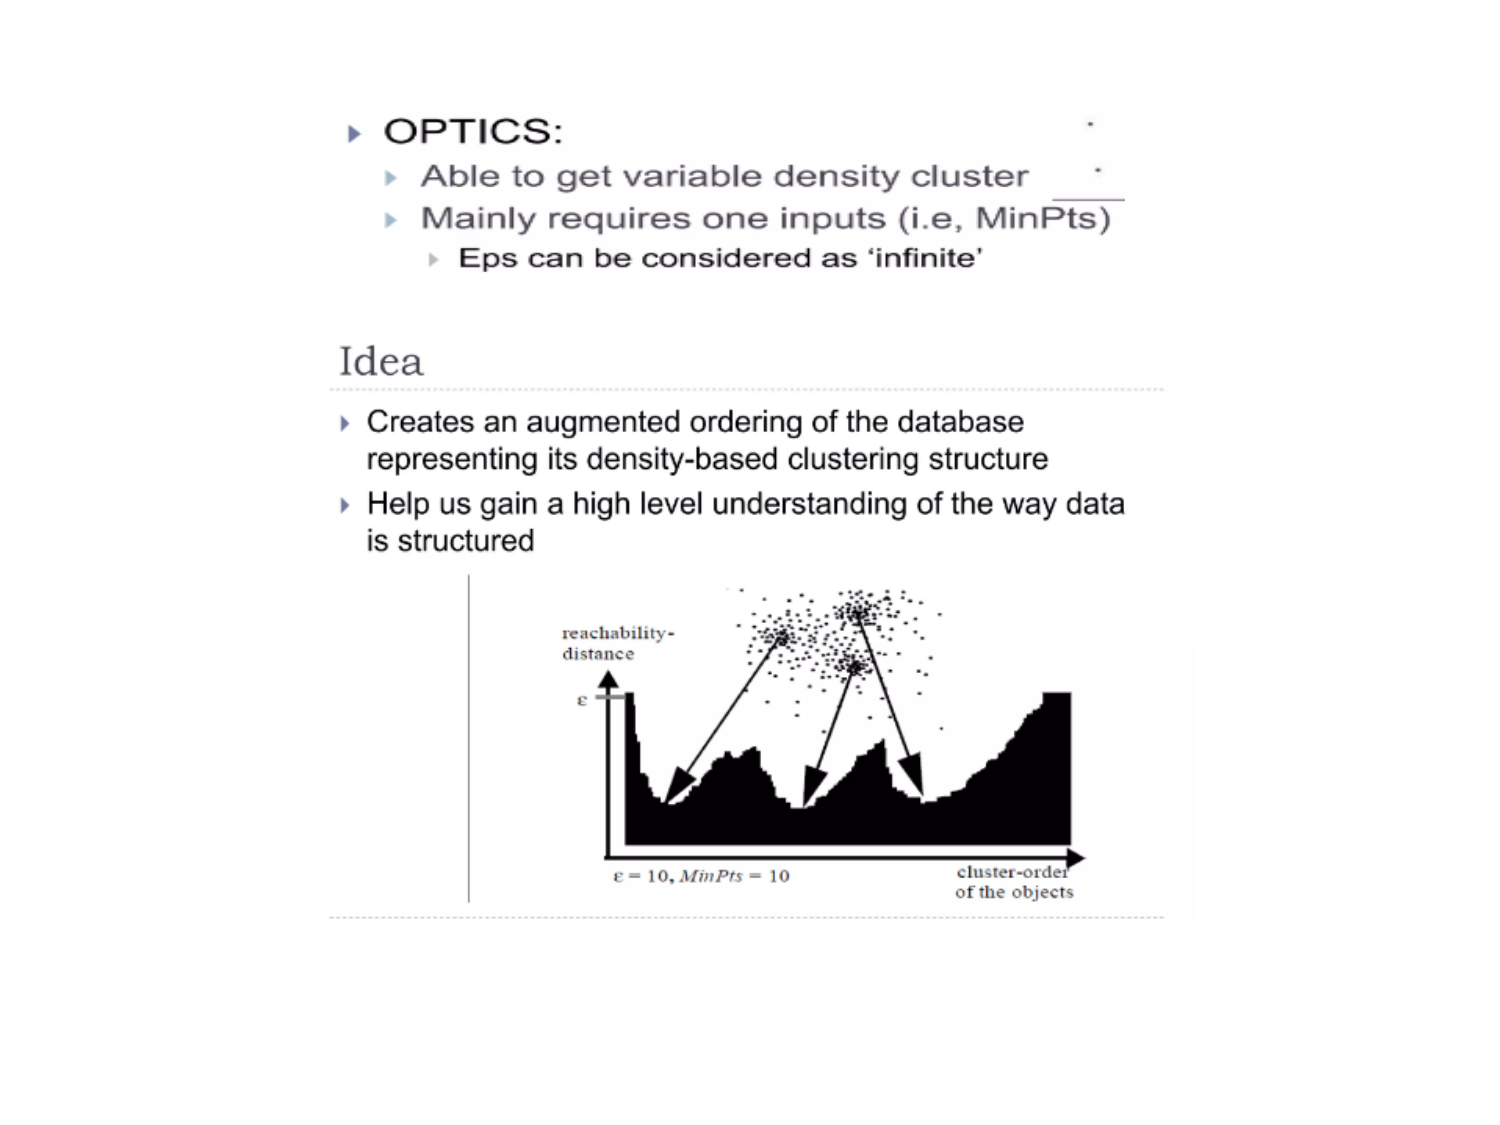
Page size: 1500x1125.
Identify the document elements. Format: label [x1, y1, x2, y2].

picture [324, 99, 1126, 313]
picture [304, 324, 1196, 926]
